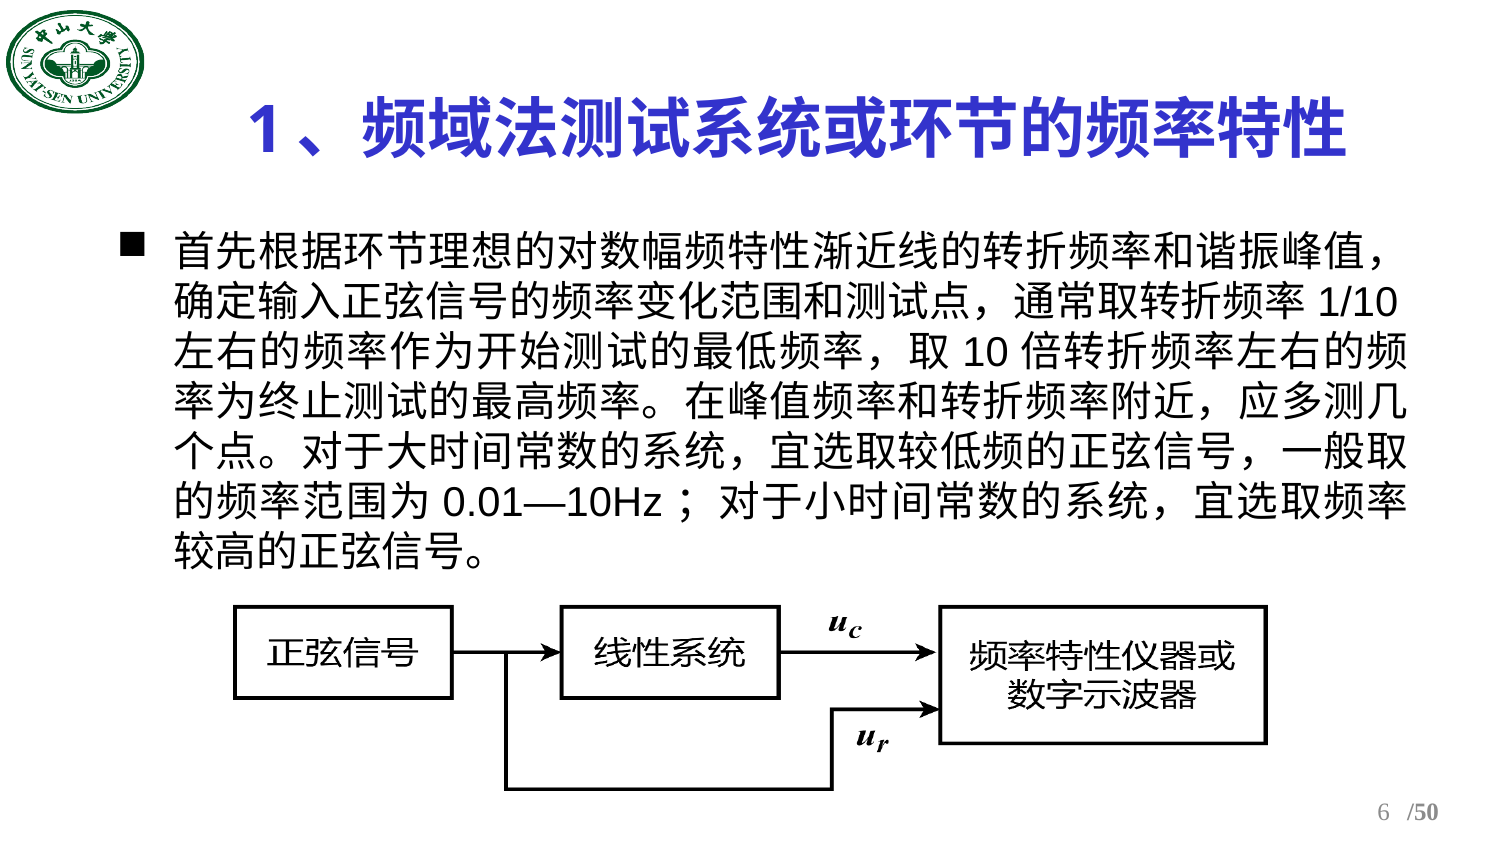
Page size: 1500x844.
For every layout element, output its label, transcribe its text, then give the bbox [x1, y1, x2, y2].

slide_number 6 [1362, 788, 1447, 833]
picture [219, 583, 1281, 811]
picture [0, 0, 172, 126]
text_box 1、频域法测试系统或环节的频率特性 [147, 56, 1447, 197]
text_box 首先根据环节理想的对数幅频特性渐近线的转折频率和谐振峰值，确定输入正弦信号的频率变化范围和测试点，通常取转折频率1/10左右的频率作为开始测试的最低频率，取10倍转折频率左右的频率为终止测试的最高频率。在峰值频率和转折频率附近，应多测几个点。对于大时间常数的系统，宜选取较低频的正弦信号，一般取的频率范围为0.01—10Hz；对于小时间常数的系统，宜选取频率较高的正弦信号。 [102, 217, 1424, 583]
